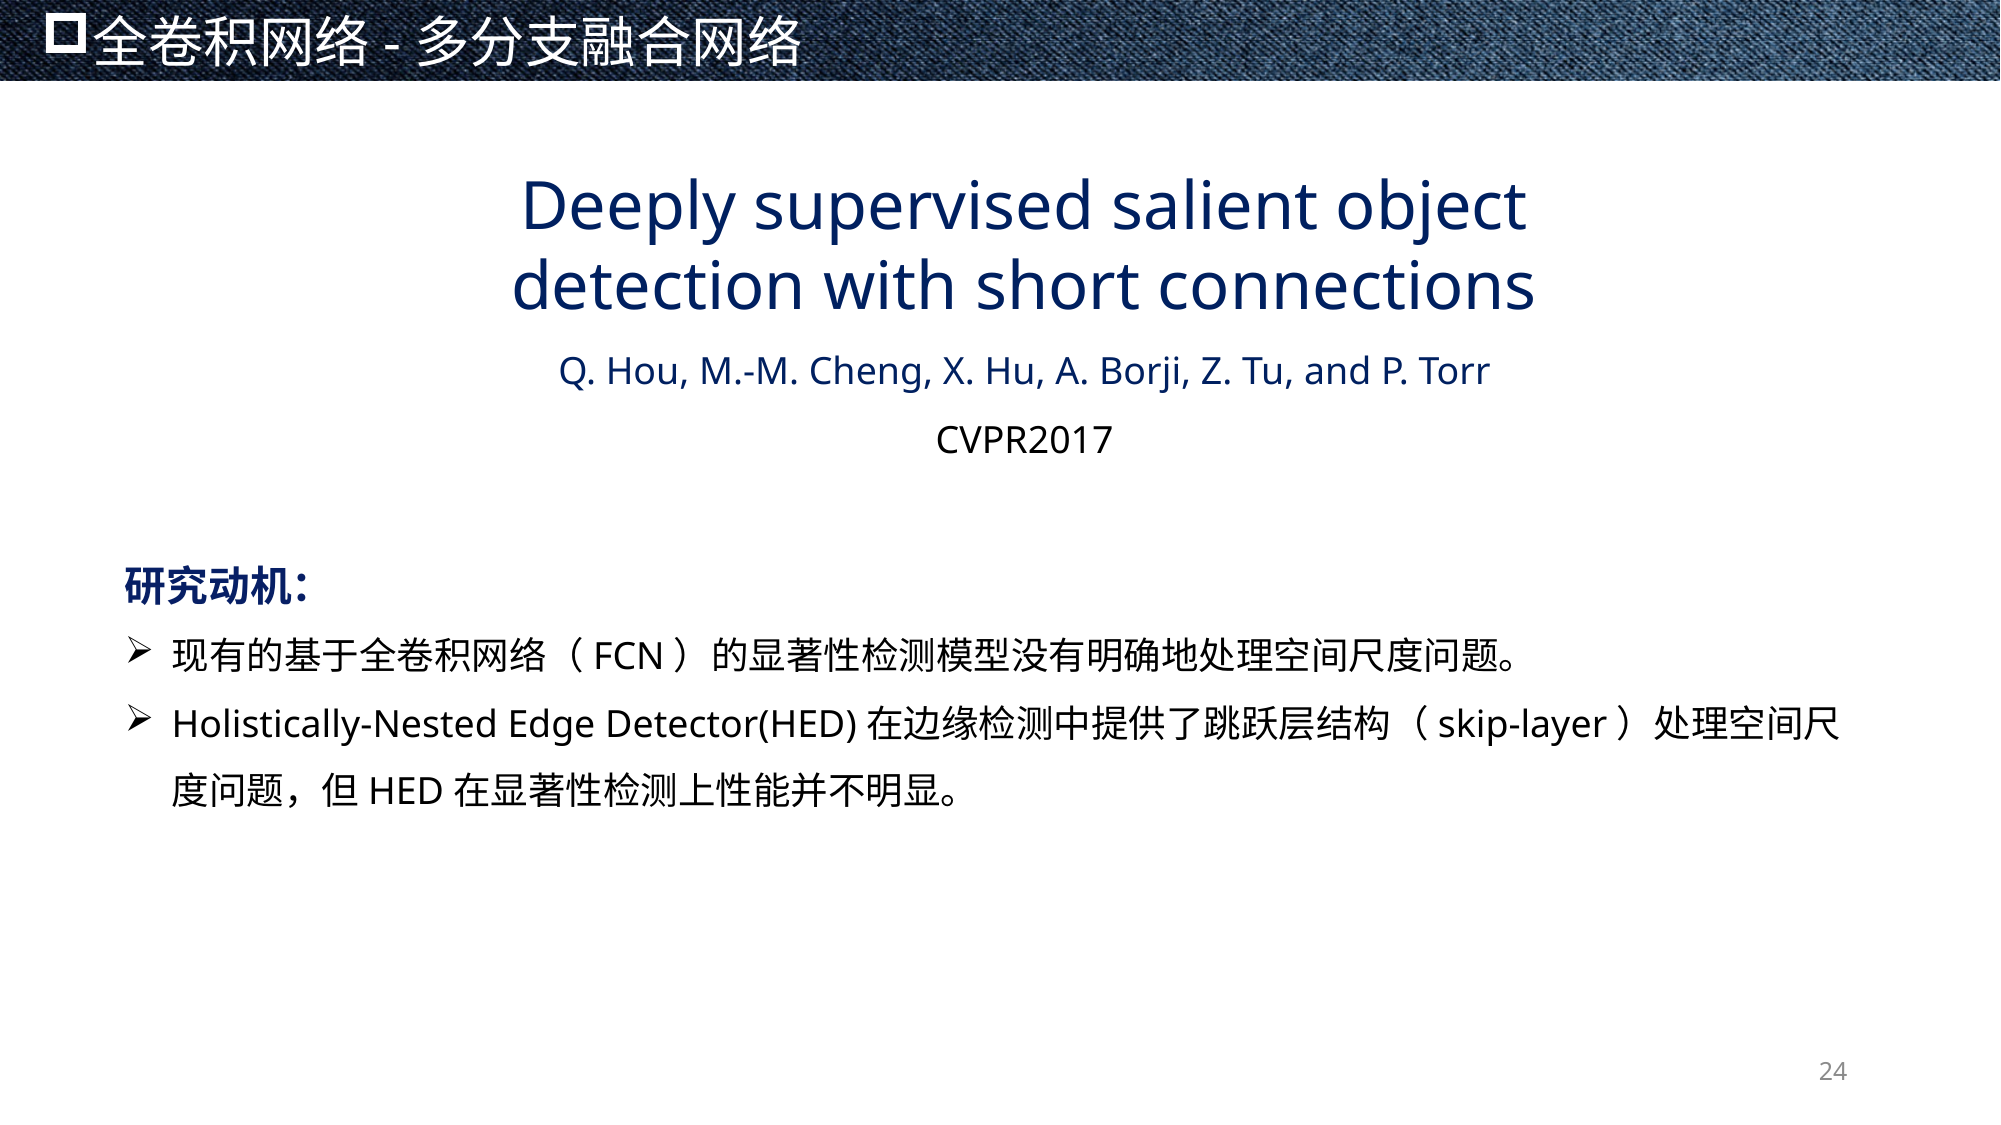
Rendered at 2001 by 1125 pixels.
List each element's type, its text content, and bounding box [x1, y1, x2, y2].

text_box CVPR2017 [684, 408, 1366, 469]
text_box Deeply supervised salient object detection with short connections [358, 155, 1691, 331]
slide_number 24 [1412, 1042, 1863, 1103]
text_box 研究动机： 现有的基于全卷积网络（FCN）的显著性检测模型没有明确地处理空间尺度问题。 Holistically-Nested Edge Detector(HED)在边缘检测中提供了跳跃层结构（skip-layer）处理空间尺度问题，但HED在显著性检测上性能并不明显。 [110, 527, 1866, 820]
picture [0, 0, 2000, 81]
text_box Q. Hou, M.-M. Cheng, X. Hu, A. Borji, Z. Tu, and P. Torr [539, 340, 1511, 400]
